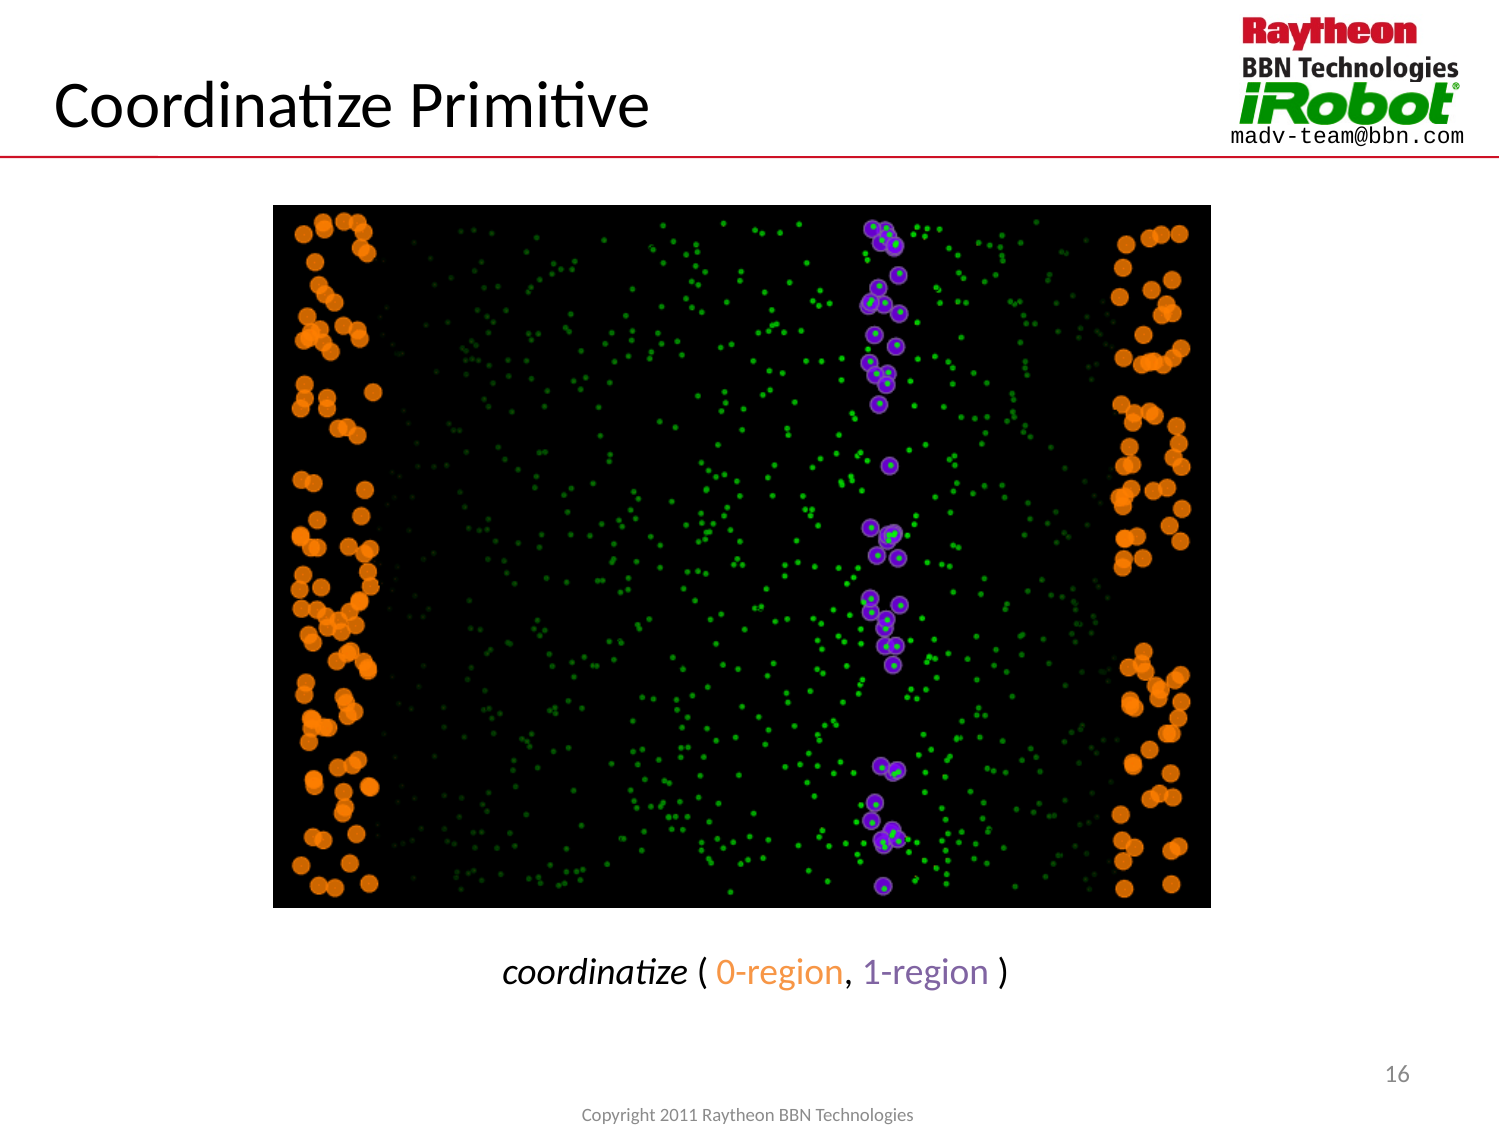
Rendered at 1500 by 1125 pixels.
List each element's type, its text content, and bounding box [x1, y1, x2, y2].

picture [1239, 14, 1460, 125]
title Coordinatize Primitive [39, 44, 1390, 158]
text_box coordinatize ( 0-region, 1-region ) [121, 940, 1390, 1000]
picture [273, 205, 1211, 909]
slide_number 16 [1074, 1042, 1425, 1103]
footer Copyright 2011 Raytheon BBN Technologies [512, 1102, 988, 1125]
